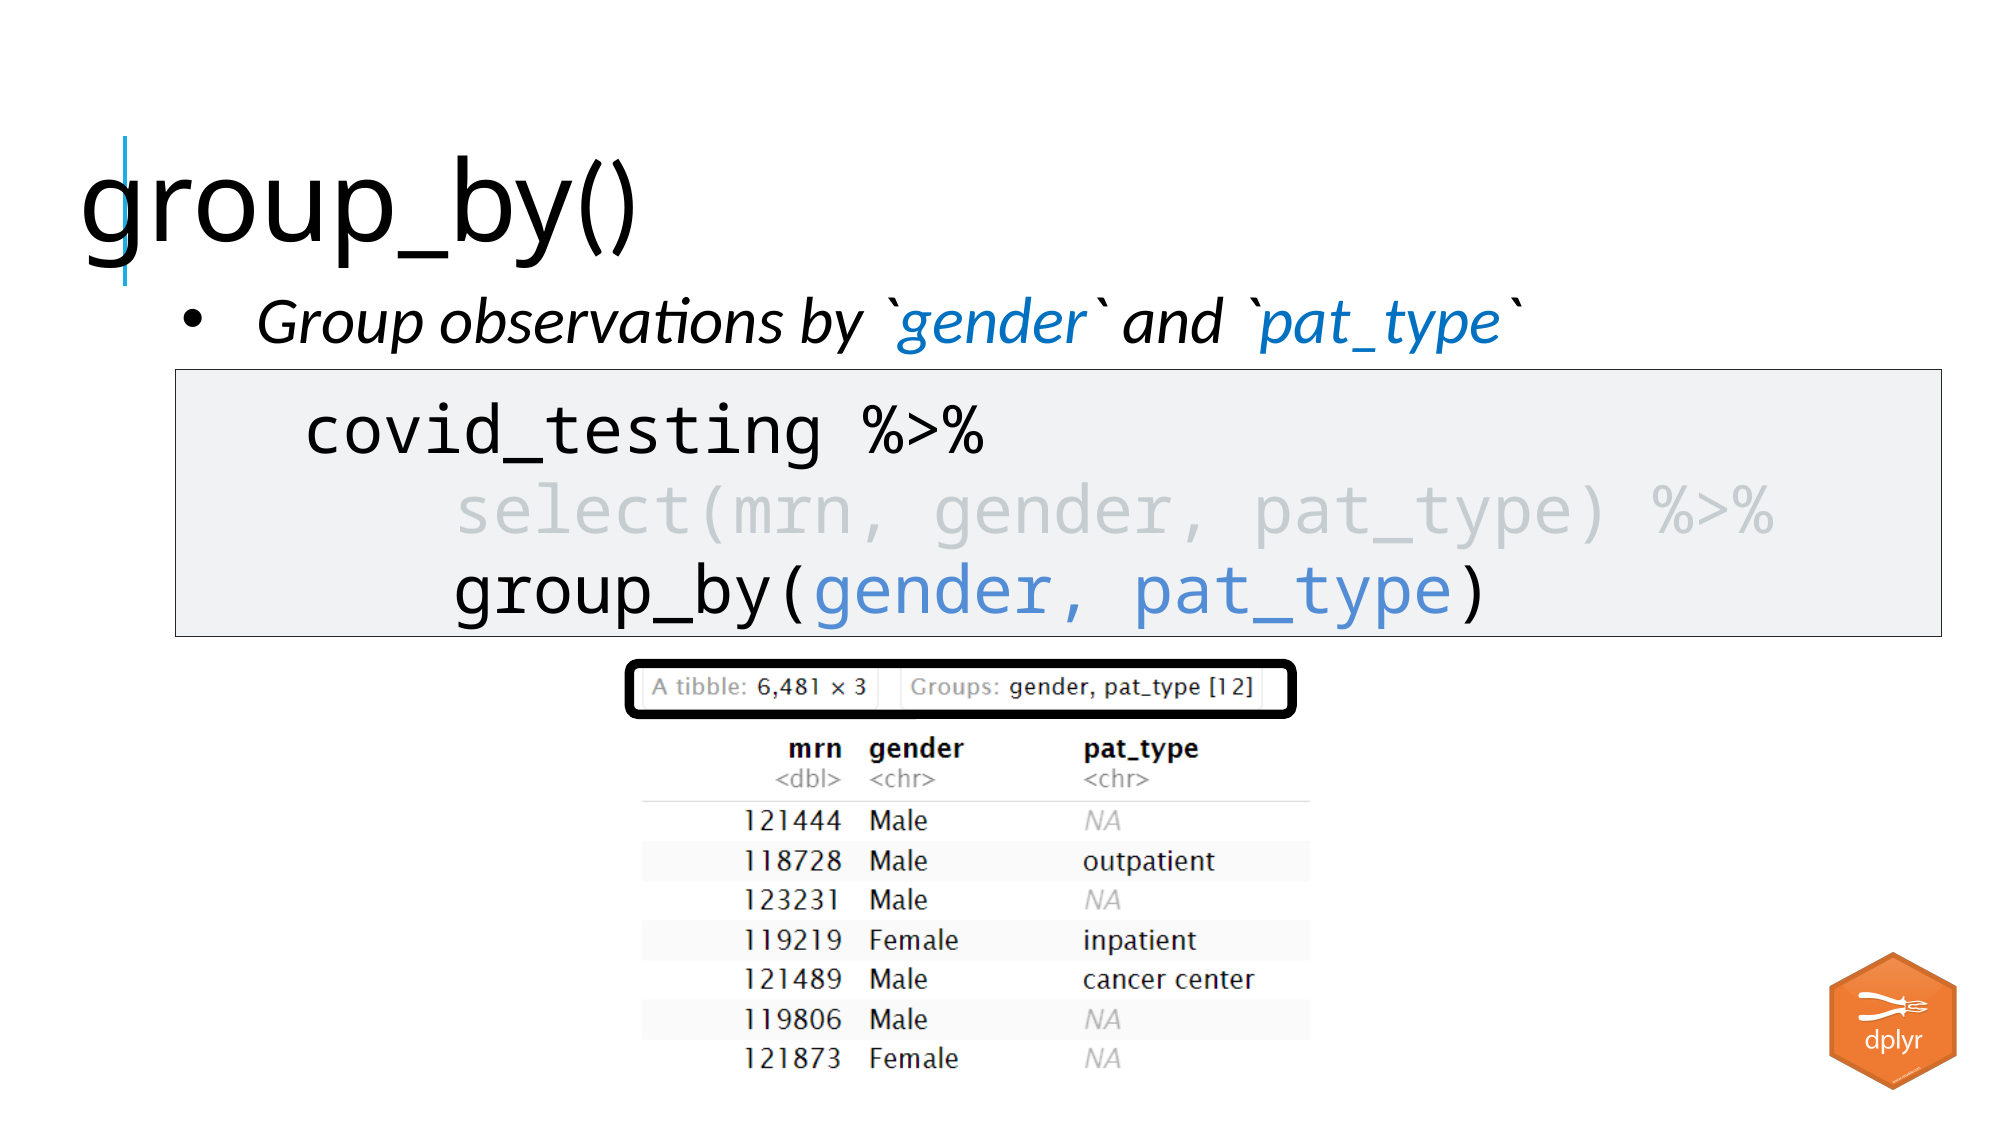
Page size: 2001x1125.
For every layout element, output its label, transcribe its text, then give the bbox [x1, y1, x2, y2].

text_box covid_testing %>% select(mrn, gender, pat_type) %>% group_by(gender, pat_type) [288, 379, 1830, 635]
text_box Group observations by `gender` and `pat_type` [180, 276, 1759, 359]
text_box [1829, 952, 1957, 1090]
text_box group_by() [64, 121, 657, 272]
text_box [175, 369, 1942, 637]
picture [629, 648, 1311, 1079]
